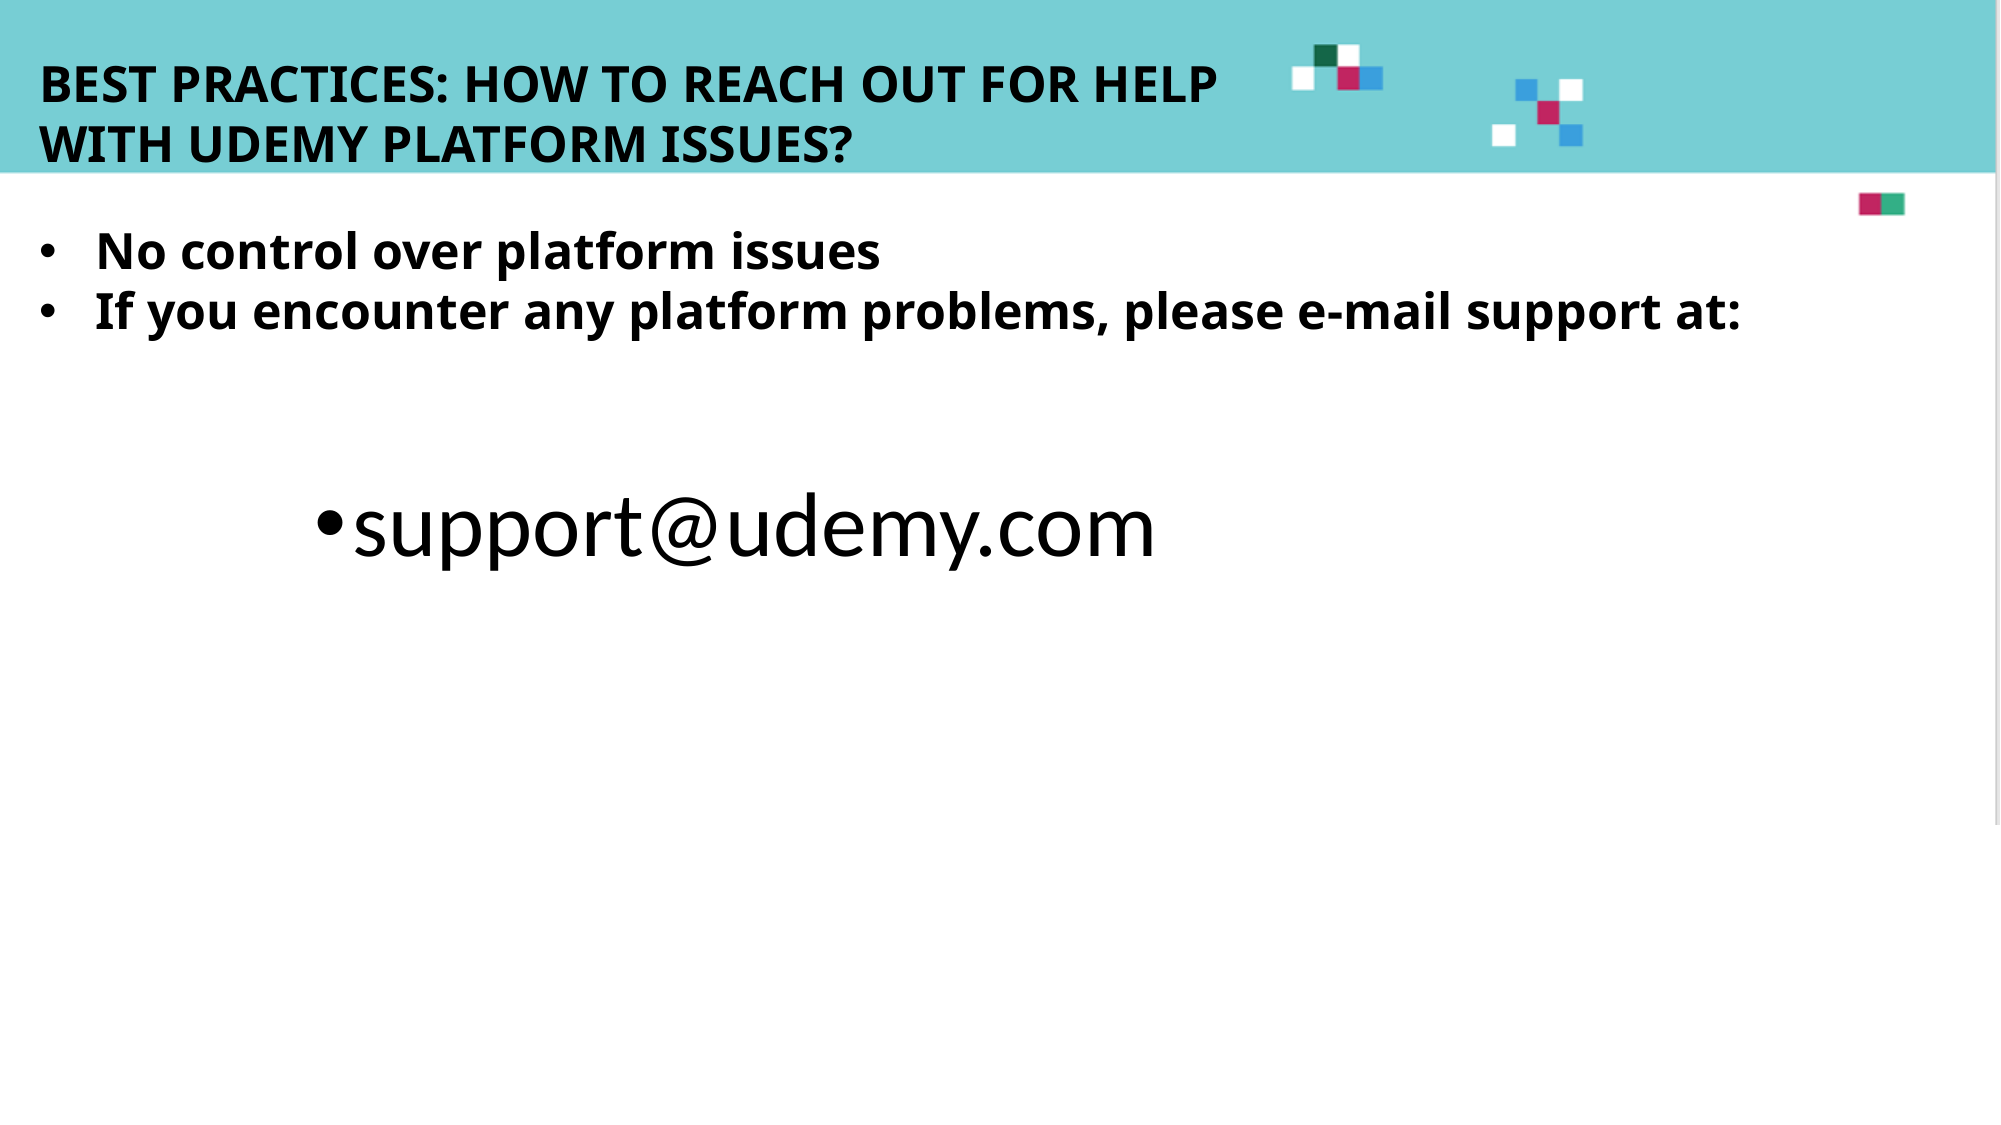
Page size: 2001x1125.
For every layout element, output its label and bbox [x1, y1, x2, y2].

picture [0, 0, 2000, 825]
